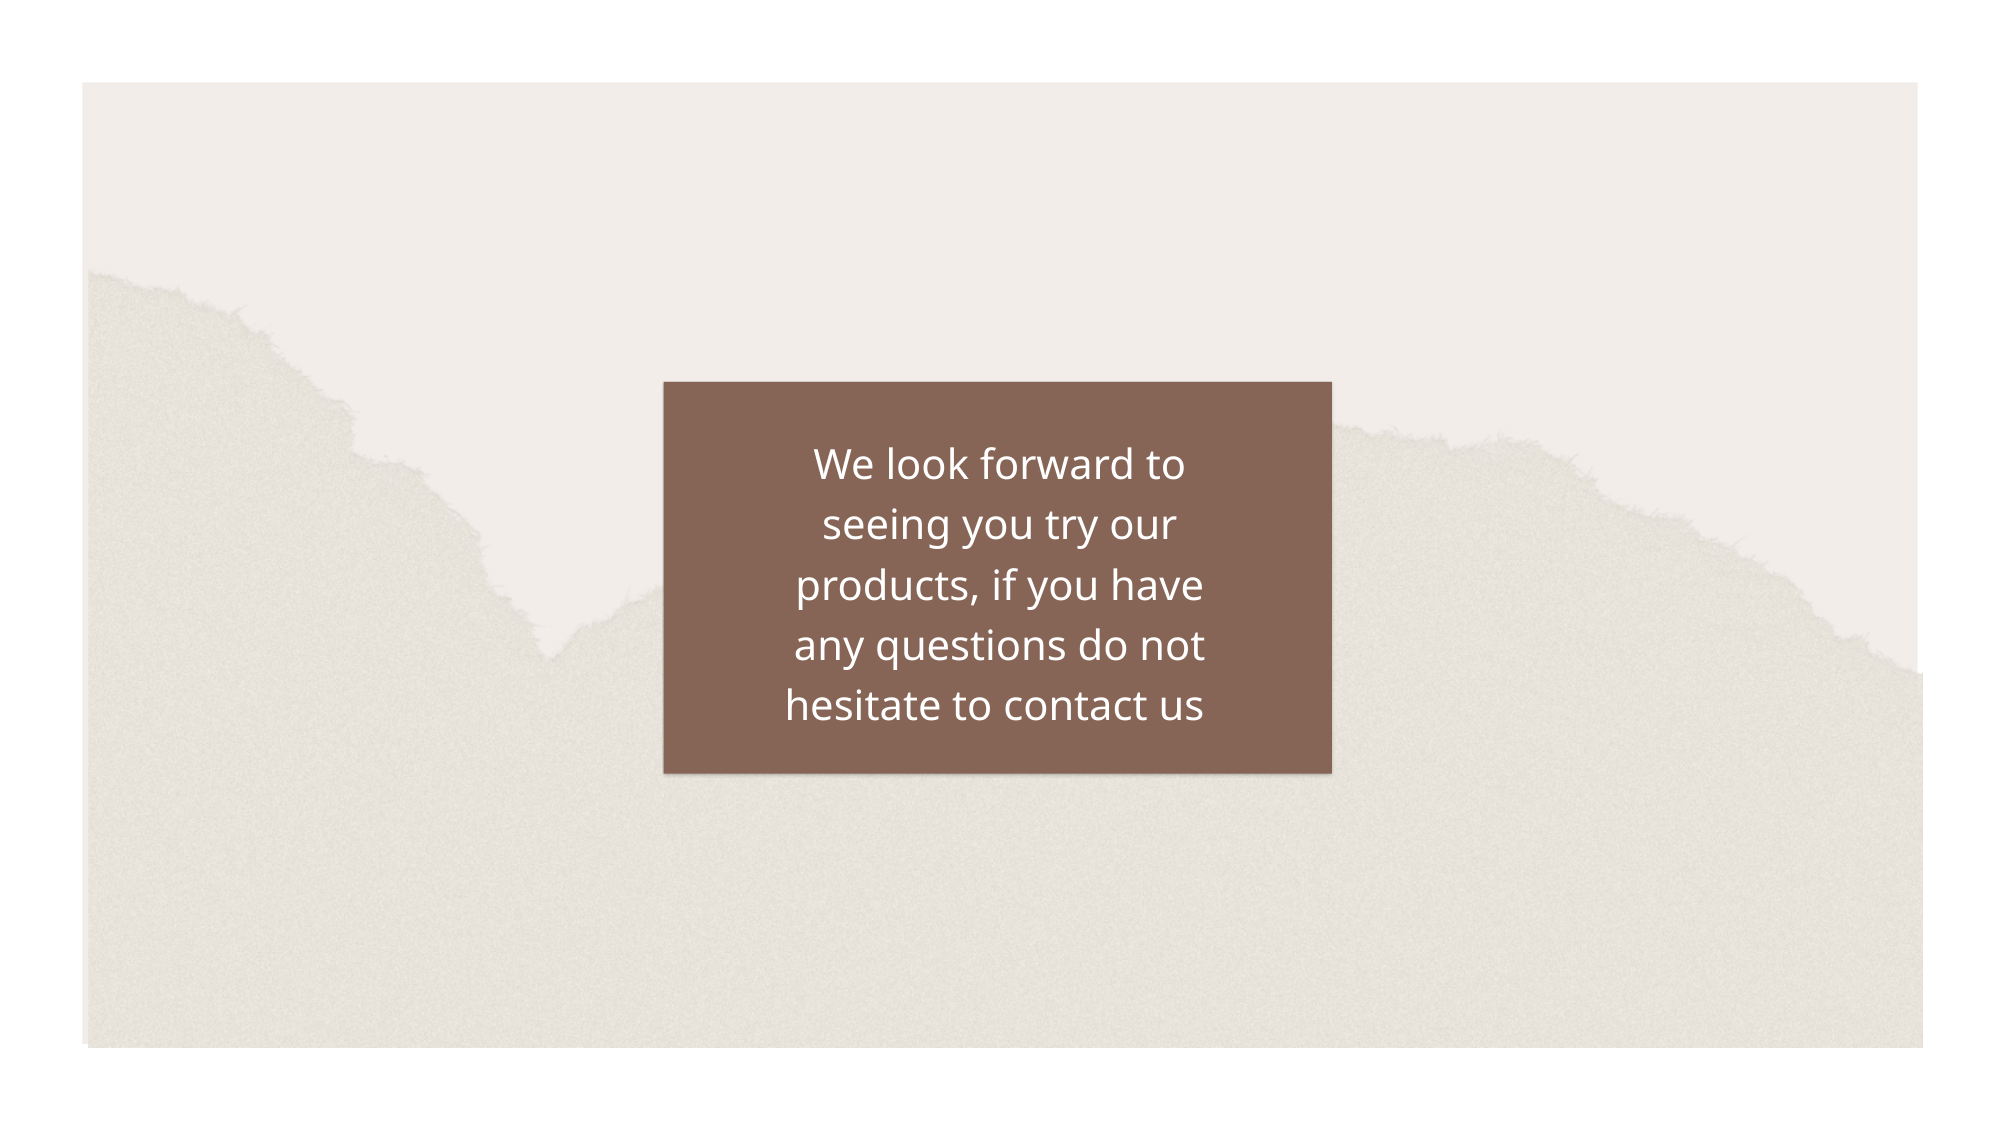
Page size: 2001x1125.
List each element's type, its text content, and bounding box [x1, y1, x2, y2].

text_box [663, 381, 1333, 775]
text_box We look forward to seeing you try our products, if you have any questions do not hesitate to contact us [758, 428, 1242, 729]
picture [90, 255, 1921, 1048]
